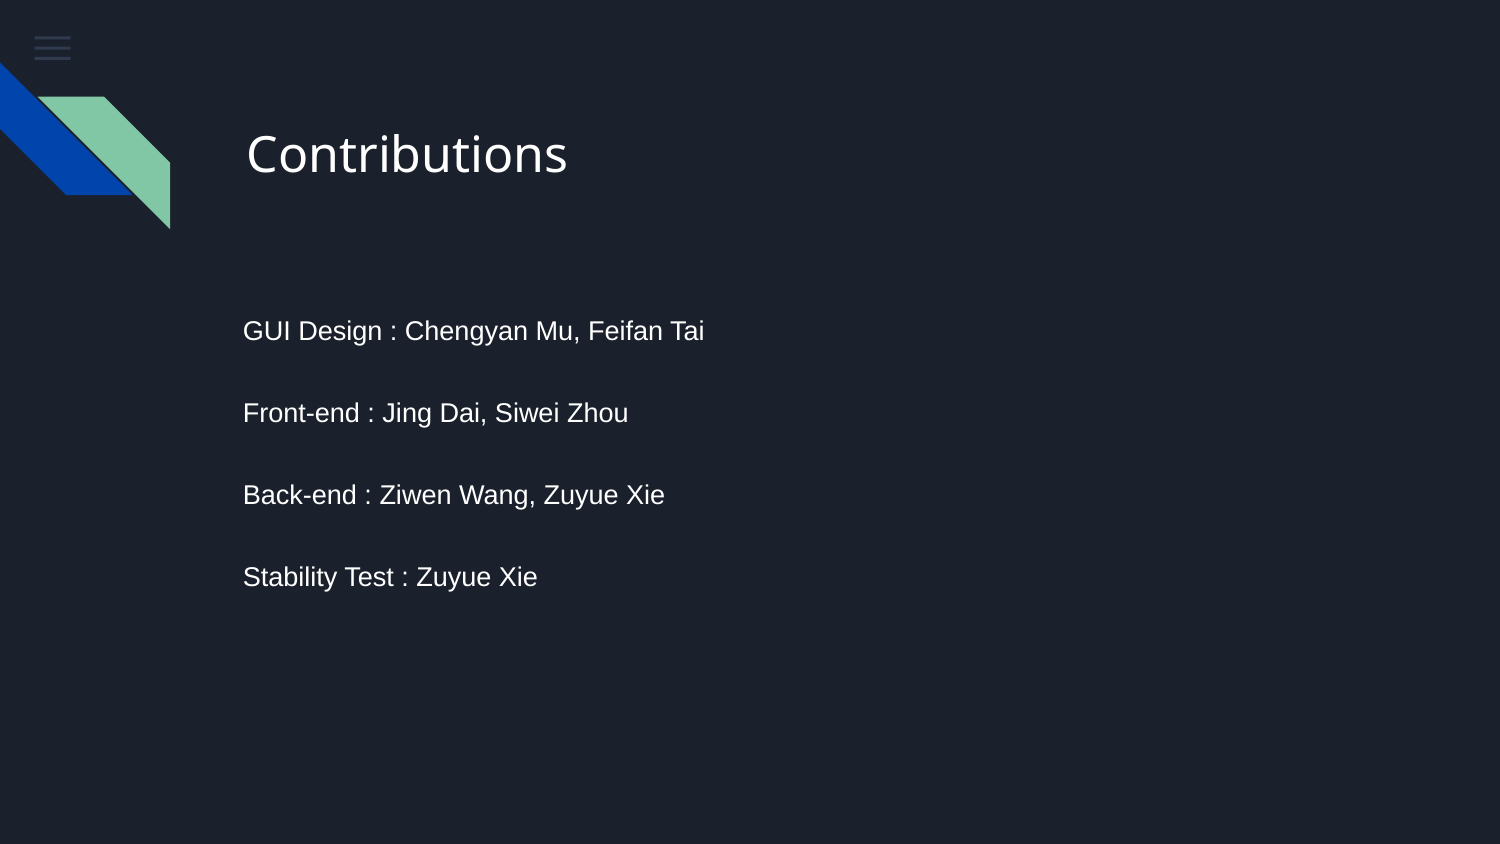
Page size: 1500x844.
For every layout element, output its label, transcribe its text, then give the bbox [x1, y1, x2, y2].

list GUI Design : Chengyan Mu, Feifan Tai Front-end : Jing Dai, Siwei Zhou Back-end : Ziwen Wang, Zuyue Xie Stability Test : Zuyue Xie [227, 281, 1383, 760]
title Contributions [231, 107, 1379, 258]
